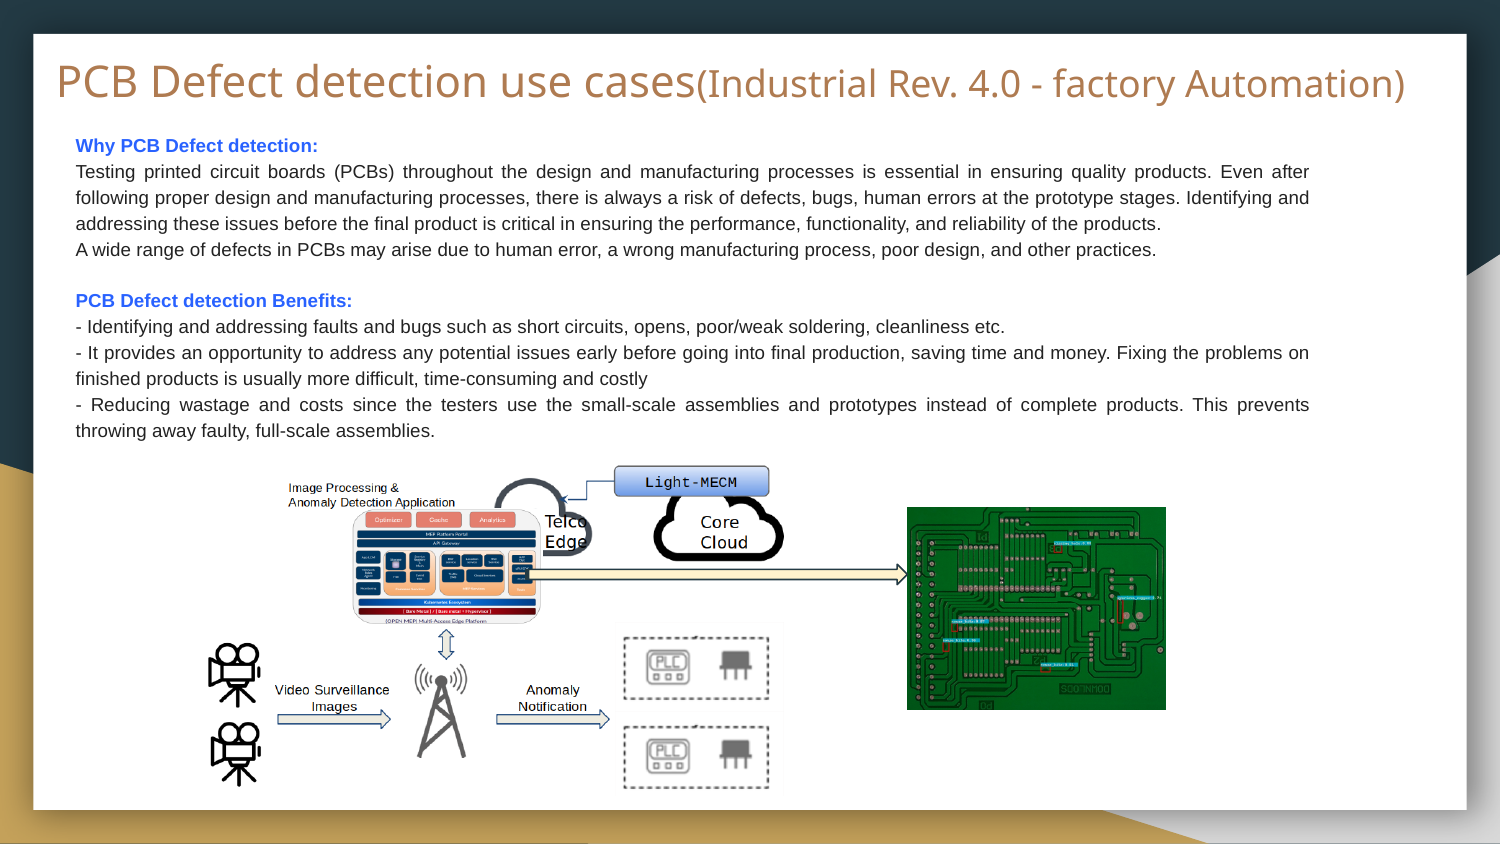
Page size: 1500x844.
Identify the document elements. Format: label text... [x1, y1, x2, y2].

picture [202, 457, 785, 796]
title PCB Defect detection use cases(Industrial Rev. 4.0 - factory Automation) [40, 38, 1440, 129]
text_box [788, 564, 902, 585]
text_box Why PCB Defect detection: Testing printed circuit boards (PCBs) throughout the design and manufacturing processes is essential in ensuring quality products. Even after following proper design and manufacturing processes, there is always a risk of defects, bugs, human errors at the prototype stages. Identifying and addressing these issues before the final product is critical in ensuring the performance, functionality, and reliability of the products. A wide range of defects in PCBs may arise due to human error, a wrong manufacturing process, poor design, and other practices. PCB Defect detection Benefits: - Identifying and addressing faults and bugs such as short circuits, opens, poor/weak soldering, cleanliness etc. - It provides an opportunity to address any potential issues early before going into final production, saving time and money. Fixing the problems on finished products is usually more difficult, time-consuming and costly - Reducing wastage and costs since the testers use the small-scale assemblies and prototypes instead of complete products. This prevents throwing away faulty, full-scale assemblies. [60, 115, 1324, 456]
picture [907, 507, 1166, 710]
